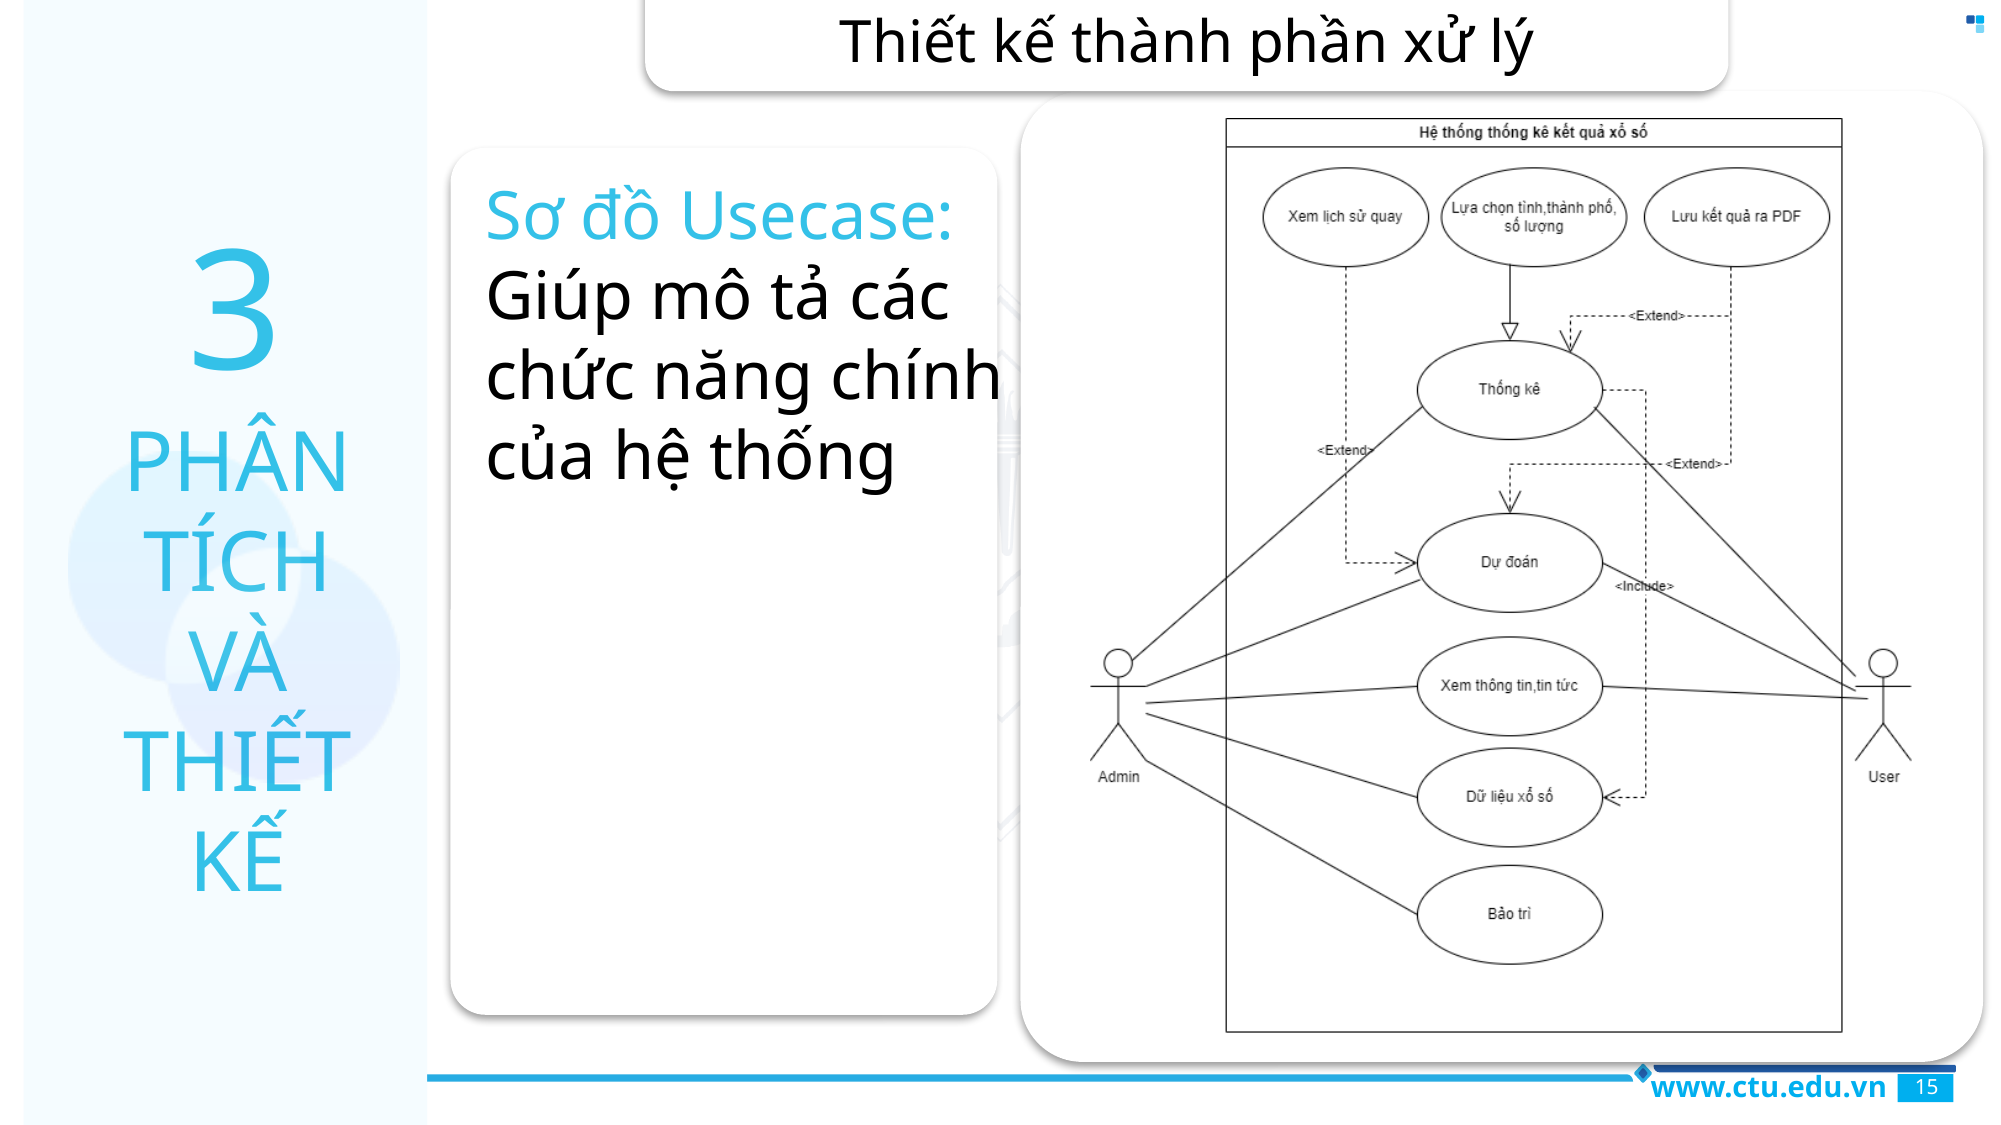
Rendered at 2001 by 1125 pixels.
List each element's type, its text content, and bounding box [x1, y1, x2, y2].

text_box [1019, 90, 1985, 1063]
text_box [450, 147, 1031, 1015]
text_box Thiết kế thành phần xử lý [644, 0, 1730, 93]
picture [1090, 118, 1914, 1034]
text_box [23, 0, 437, 1125]
